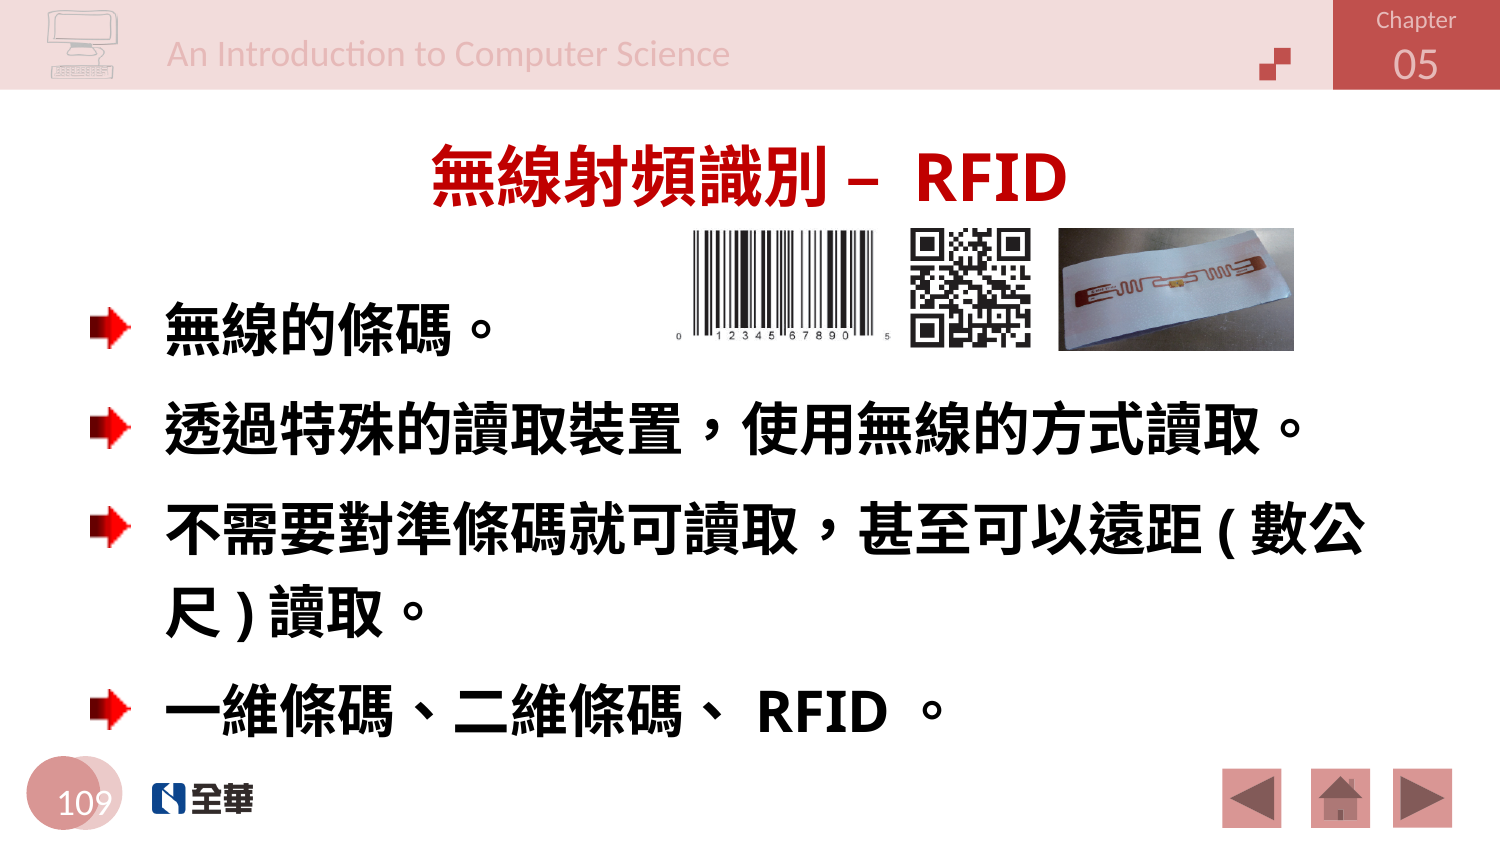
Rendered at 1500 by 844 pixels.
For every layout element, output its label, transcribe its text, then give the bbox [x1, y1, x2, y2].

picture [152, 783, 253, 814]
picture [90, 506, 131, 548]
list 無線的條碼。 透過特殊的讀取裝置，使用無線的方式讀取。 不需要對準條碼就可讀取，甚至可以遠距(數公尺)讀取。 一維條碼、二維條碼、RFID。 [75, 272, 1425, 754]
picture [90, 407, 131, 449]
title 無線射頻識別 – RFID [75, 104, 1425, 245]
picture [668, 219, 1301, 356]
picture [90, 307, 131, 349]
picture [90, 689, 131, 730]
picture [47, 10, 118, 79]
